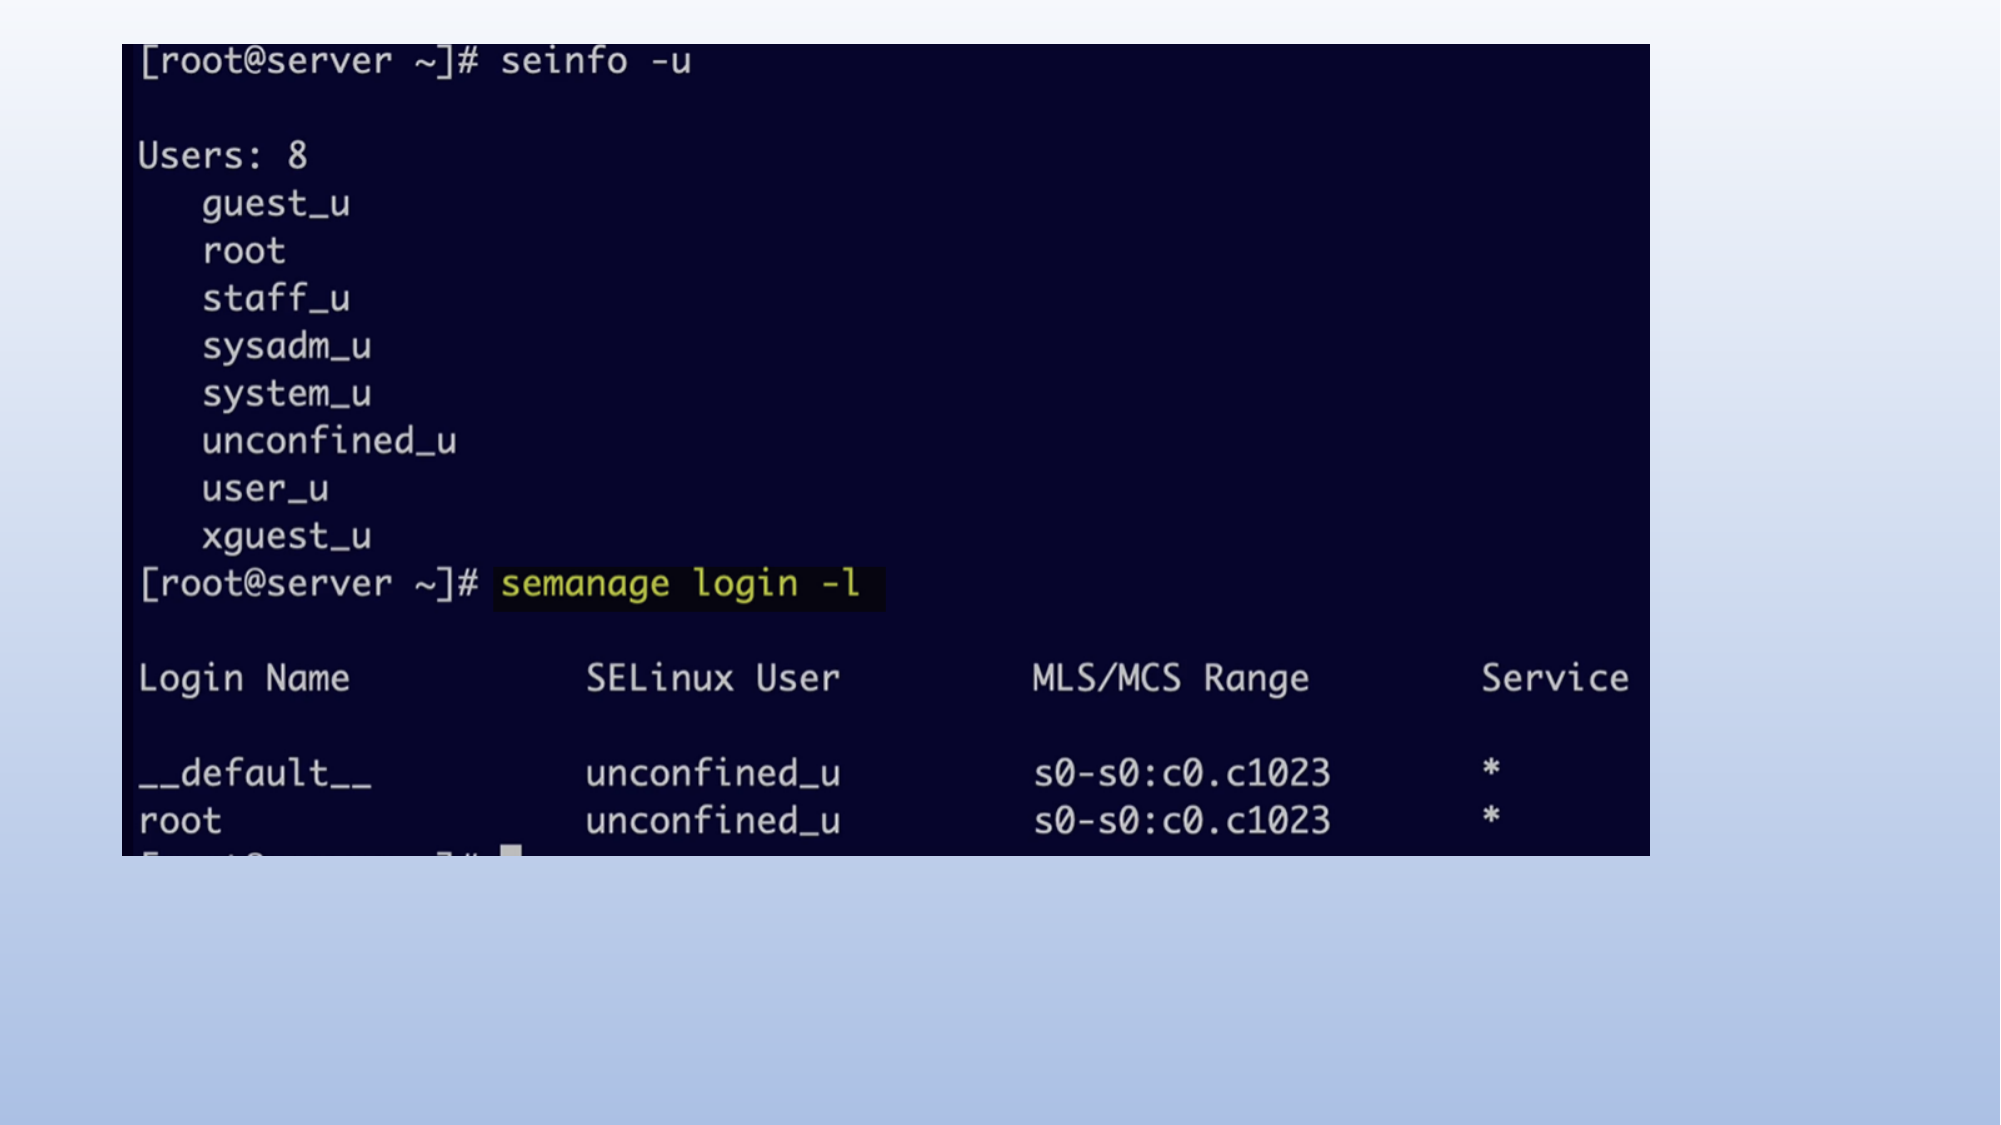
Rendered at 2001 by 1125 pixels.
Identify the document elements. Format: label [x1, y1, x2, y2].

picture [122, 44, 1650, 856]
